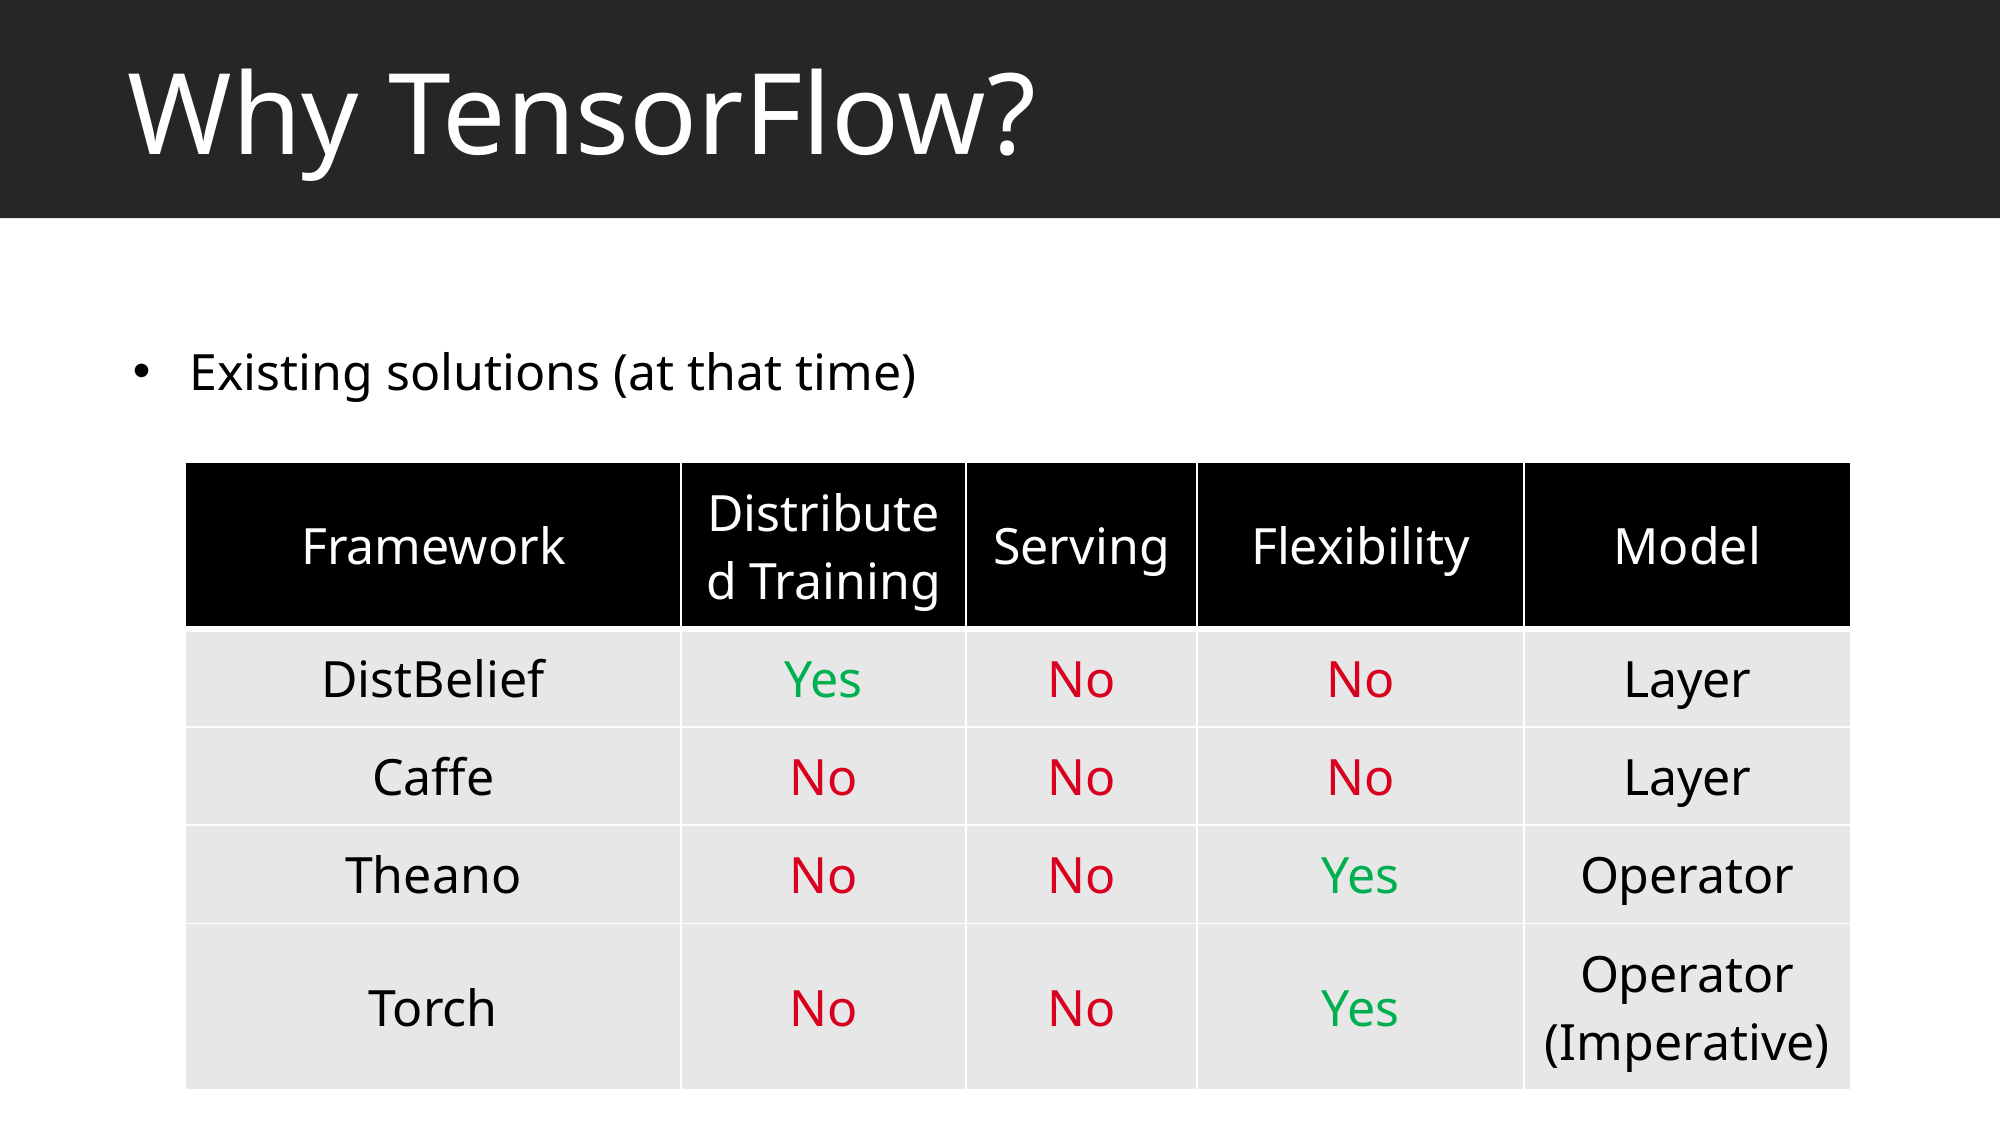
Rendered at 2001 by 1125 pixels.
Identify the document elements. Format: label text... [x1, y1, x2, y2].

table_header Model [1525, 463, 1850, 626]
table_header Distributed Training [682, 463, 965, 626]
table_cell No [967, 632, 1196, 726]
table_cell Layer [1525, 728, 1850, 824]
table_header Serving [967, 463, 1196, 626]
table_cell Layer [1525, 632, 1850, 726]
table_cell Torch [186, 924, 680, 1089]
table_cell No [682, 728, 965, 824]
table_cell Yes [1198, 826, 1523, 923]
table_cell No [967, 728, 1196, 824]
text_box Existing solutions (at that time) [118, 321, 1931, 408]
table_header Flexibility [1198, 463, 1523, 626]
table_cell No [967, 924, 1196, 1089]
table_cell Operator [1525, 826, 1850, 923]
table_cell Yes [682, 632, 965, 726]
table_header Framework [186, 463, 680, 626]
table_cell No [967, 826, 1196, 923]
table_cell No [1198, 728, 1523, 824]
table_cell No [682, 826, 965, 923]
table_cell DistBelief [186, 632, 680, 726]
table_cell Operator (Imperative) [1525, 924, 1850, 1089]
title Why TensorFlow? [0, 0, 2000, 219]
table_cell Theano [186, 826, 680, 923]
table_cell Yes [1198, 924, 1523, 1089]
table_cell No [1198, 632, 1523, 726]
table_cell No [682, 924, 965, 1089]
table_cell Caffe [186, 728, 680, 824]
